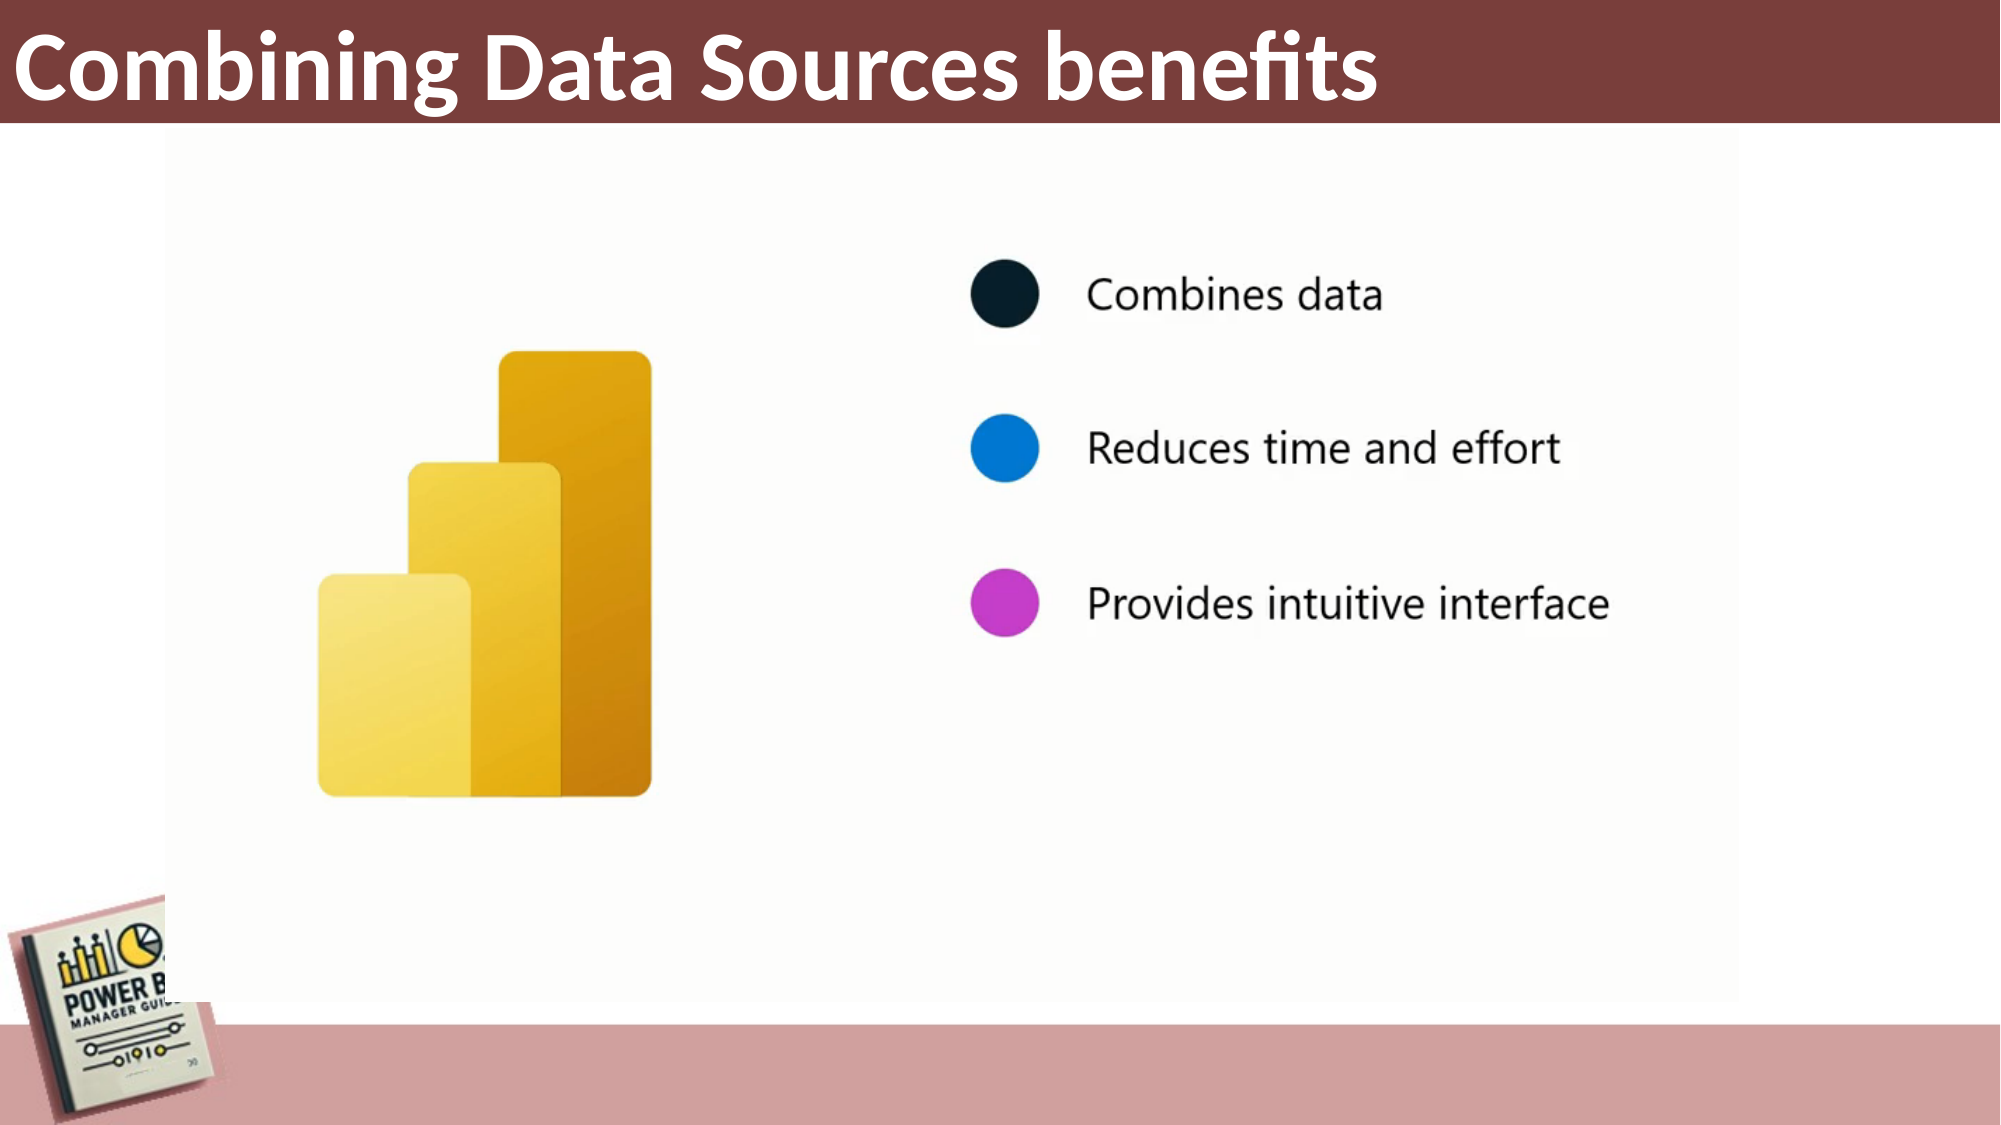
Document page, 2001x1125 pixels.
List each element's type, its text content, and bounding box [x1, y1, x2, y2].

picture [0, 0, 2001, 1125]
text_box Combining Data Sources benefits [0, 0, 2000, 124]
